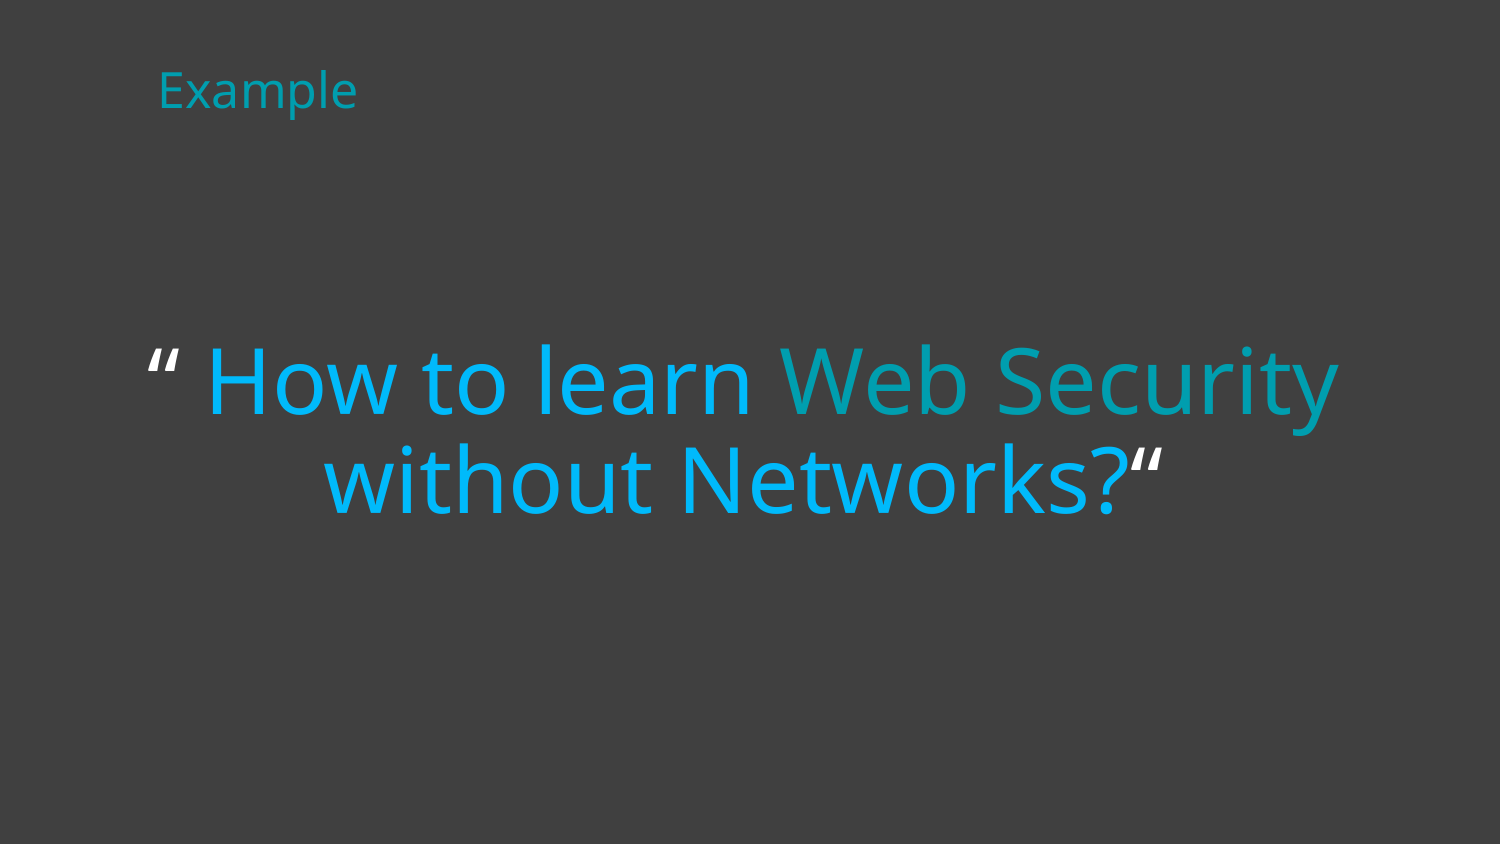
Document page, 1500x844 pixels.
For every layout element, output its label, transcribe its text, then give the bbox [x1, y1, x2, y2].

text_box Example [157, 58, 872, 134]
text_box “ How to learn Web Security without Networks?“ [74, 259, 1413, 610]
